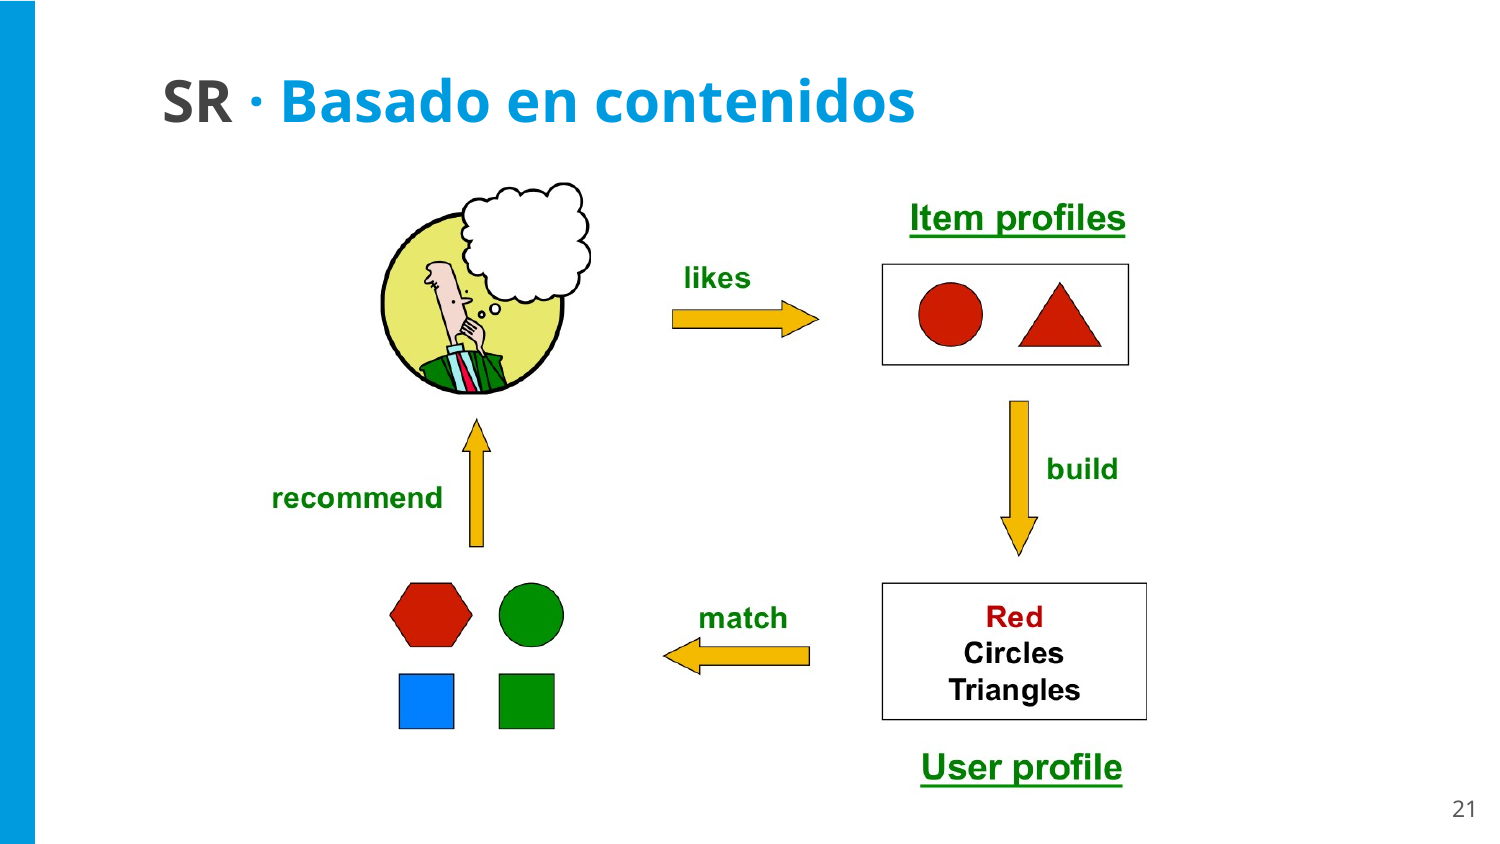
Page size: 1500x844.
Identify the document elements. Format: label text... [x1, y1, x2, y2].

slide_number ‹#› [1403, 779, 1494, 844]
text_box SR · Basado en contenidos [147, 49, 1350, 146]
picture [251, 167, 1167, 806]
